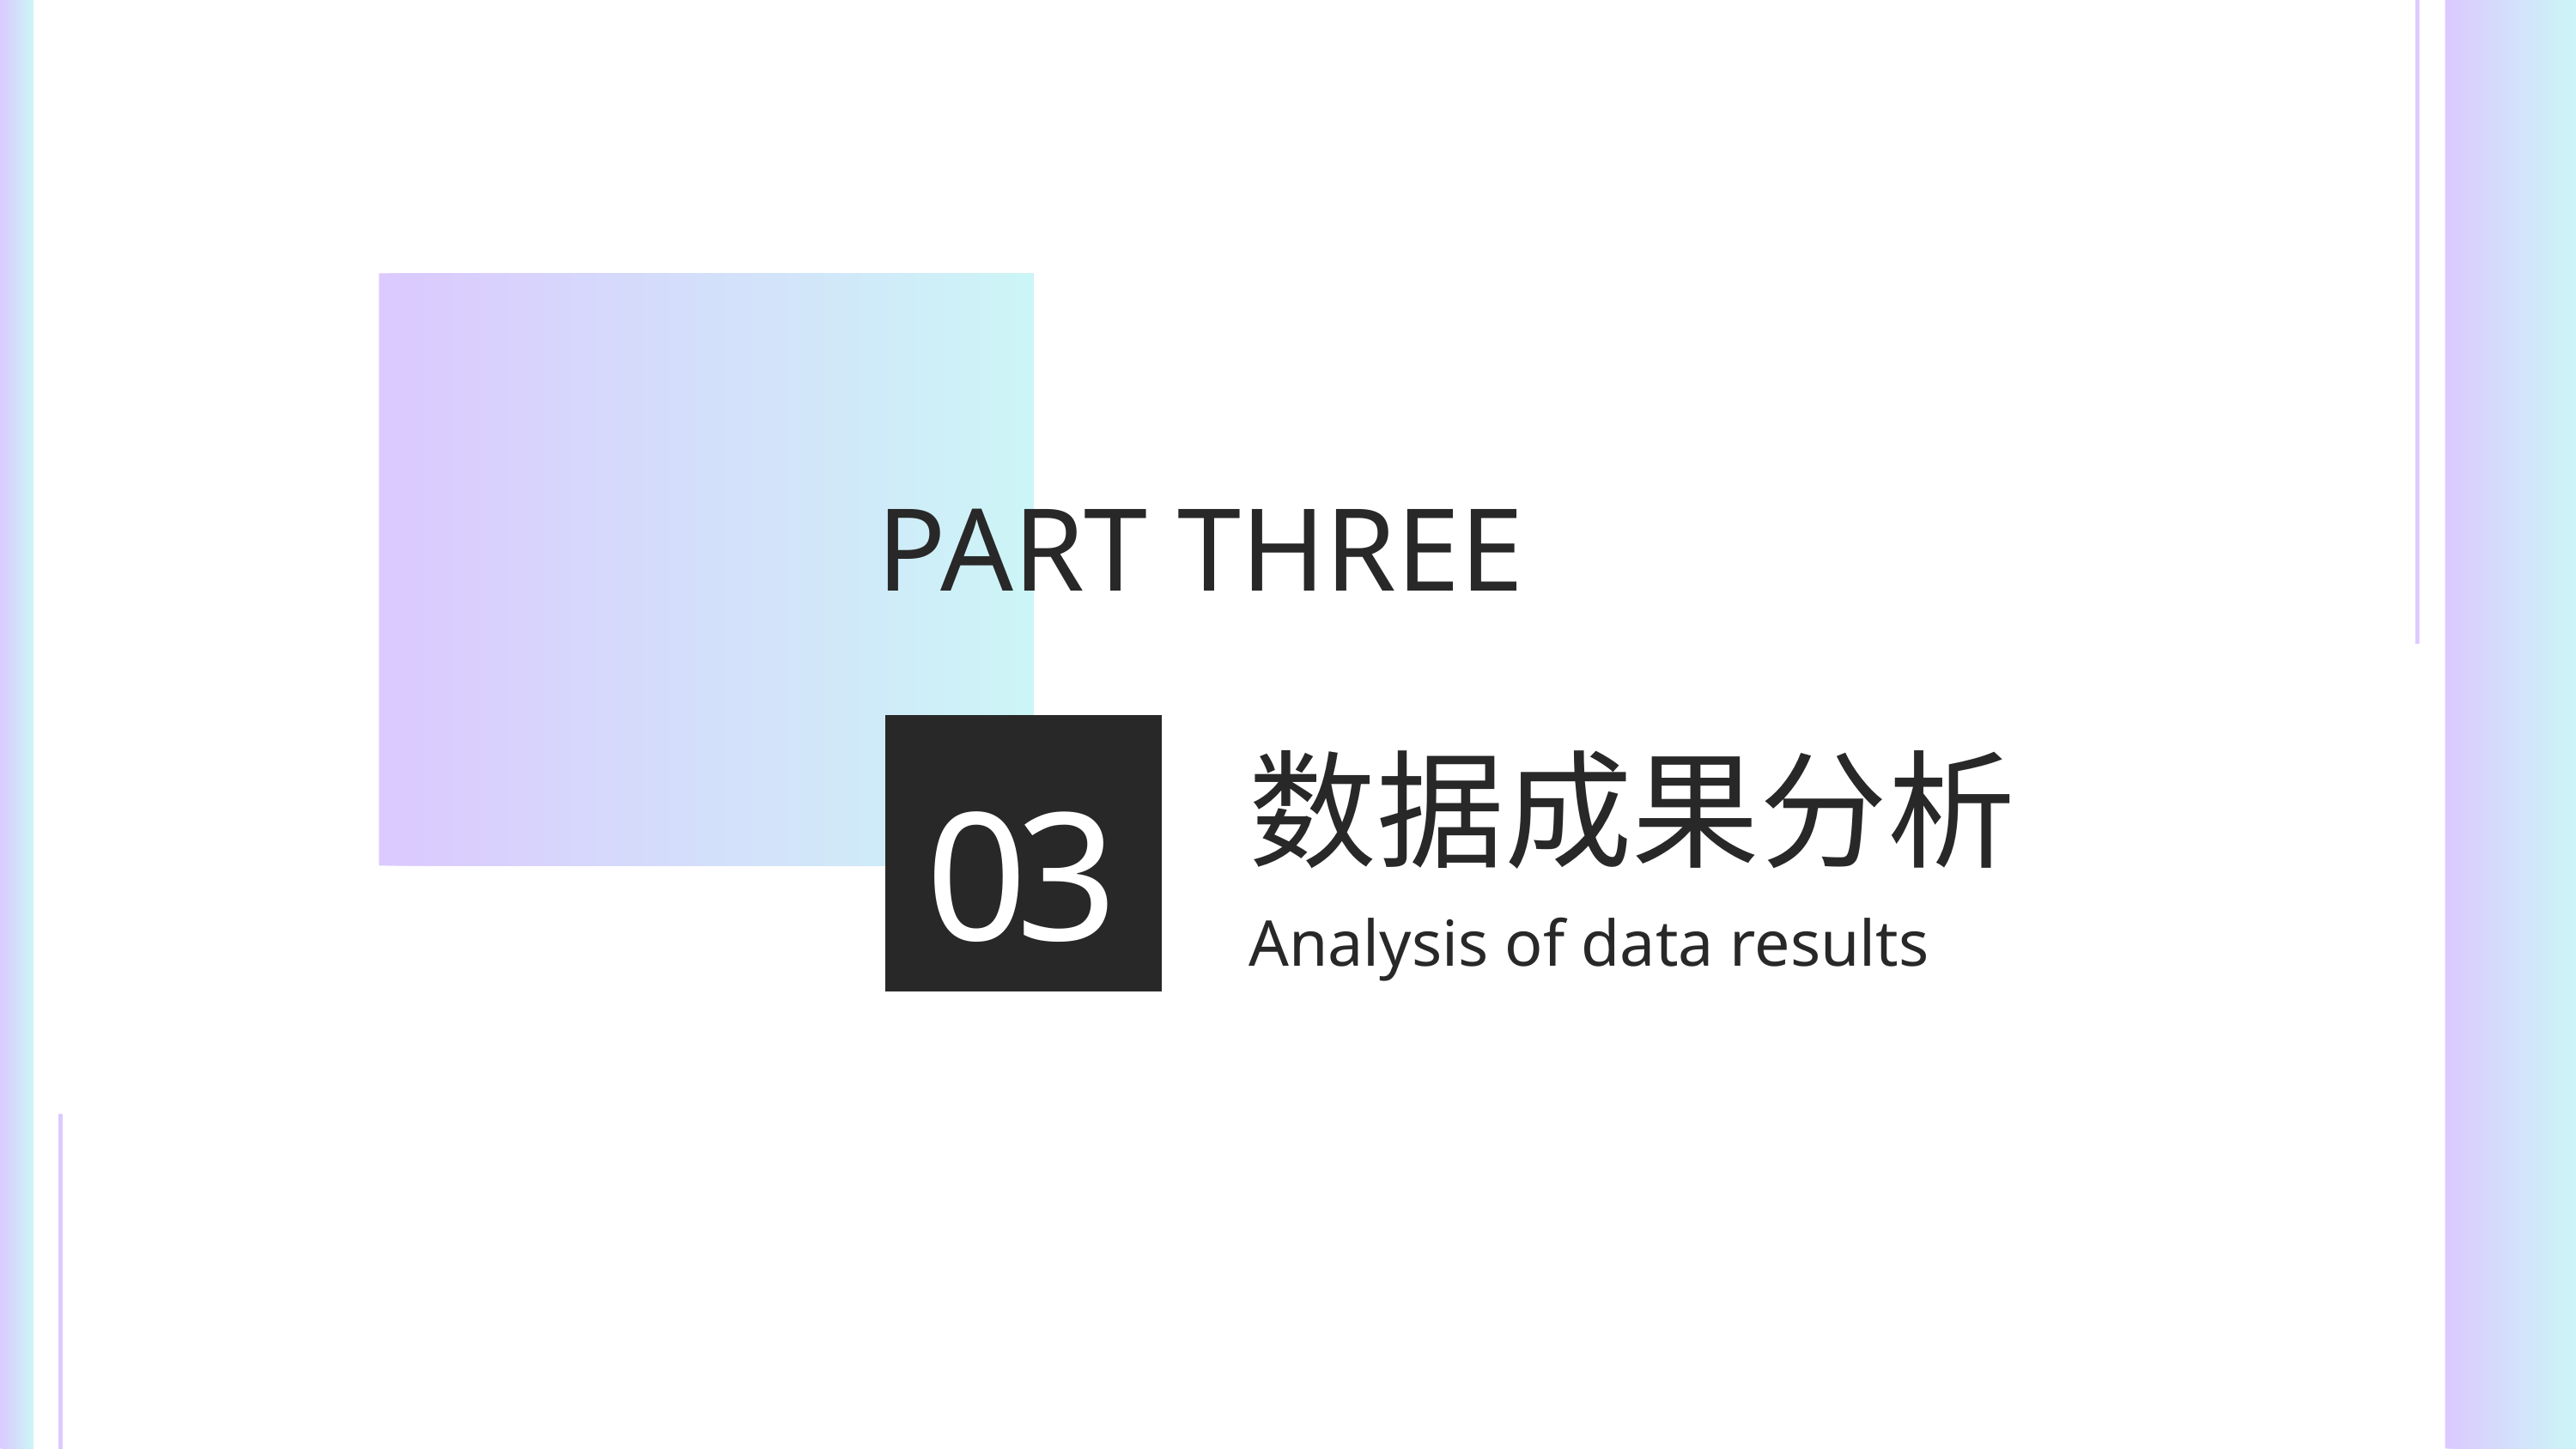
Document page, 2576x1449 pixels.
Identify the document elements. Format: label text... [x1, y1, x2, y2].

text_box PART THREE [1037, 454, 1879, 615]
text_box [379, 273, 1034, 866]
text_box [1249, 718, 2076, 973]
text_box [884, 714, 1163, 991]
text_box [2445, 0, 2576, 1449]
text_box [0, 0, 33, 1449]
